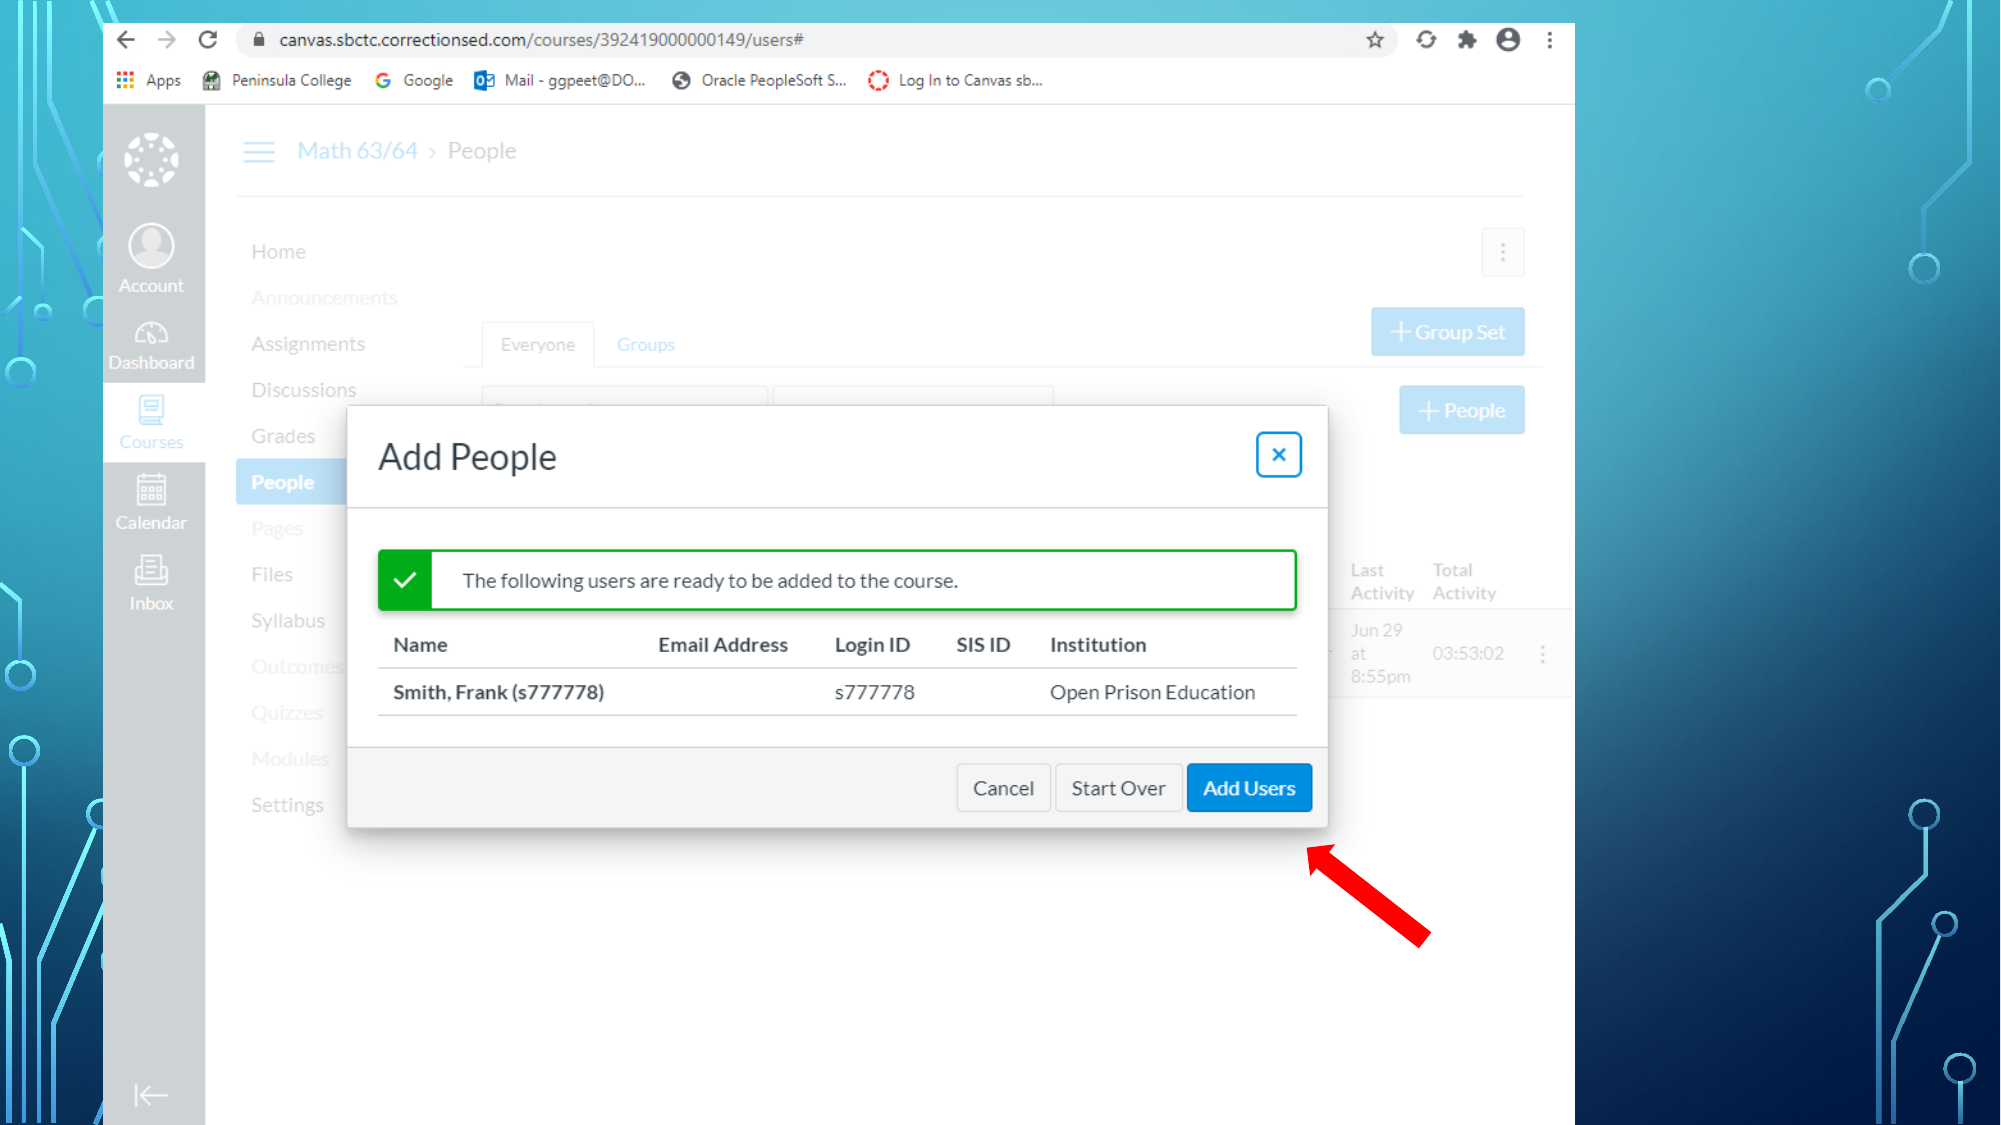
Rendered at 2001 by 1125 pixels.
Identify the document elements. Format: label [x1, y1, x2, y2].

picture [102, 23, 1576, 1125]
